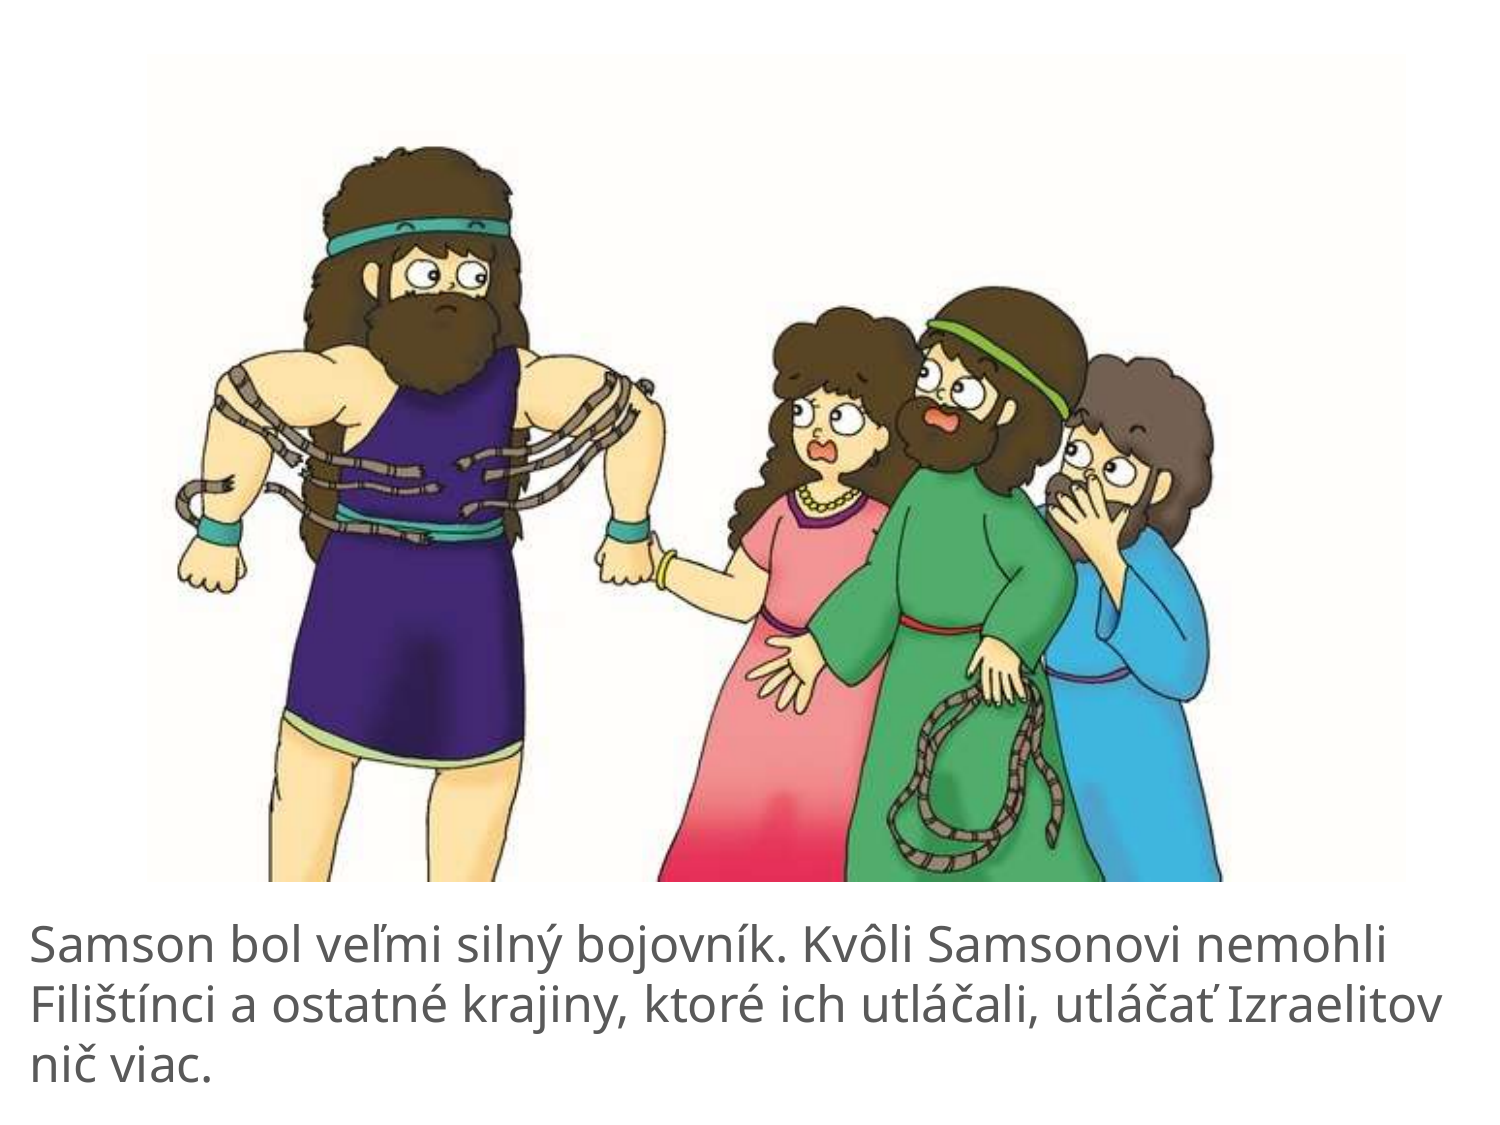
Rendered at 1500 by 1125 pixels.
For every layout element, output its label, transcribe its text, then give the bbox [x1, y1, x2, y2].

text_box Samson bol veľmi silný bojovník. Kvôli Samsonovi nemohli Filištínci a ostatné krajiny, ktoré ich utláčali, utláčať Izraelitov nič viac. [14, 905, 1486, 1100]
picture [147, 54, 1406, 882]
